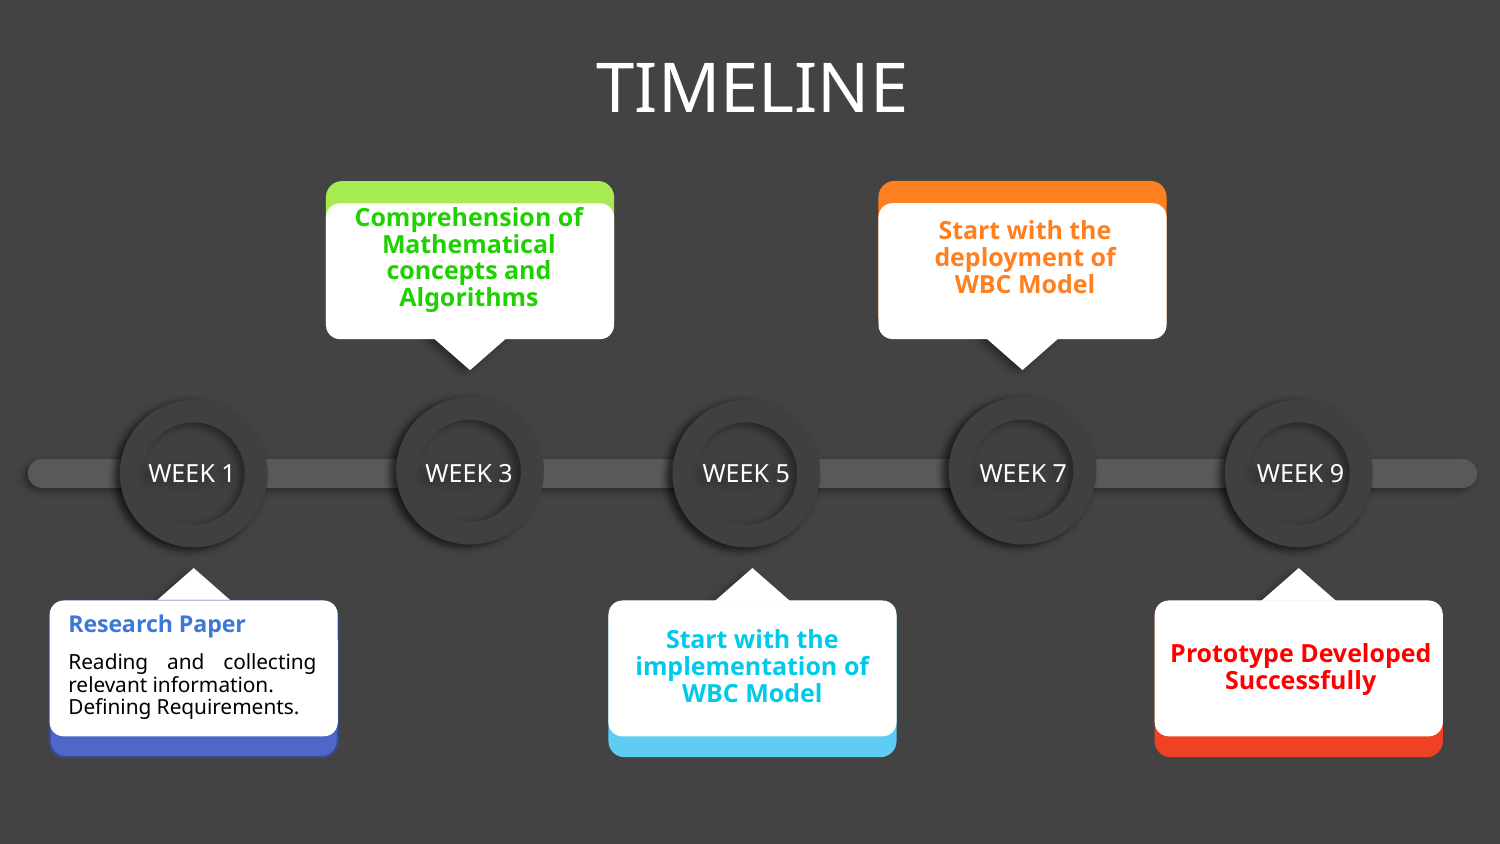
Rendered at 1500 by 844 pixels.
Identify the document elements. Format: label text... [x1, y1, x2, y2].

list Prototype Developed Successfully [1145, 606, 1457, 729]
list Start with the implementation of WBC Model [617, 606, 888, 729]
list WEEK 7 [959, 456, 1088, 493]
title TIMELINE [105, 42, 1400, 139]
list Comprehension of Mathematical concepts and Algorithms [318, 205, 620, 312]
list WEEK 3 [405, 456, 534, 493]
list Research Paper [57, 606, 328, 643]
list WEEK 9 [1236, 456, 1365, 493]
list WEEK 1 [127, 456, 257, 493]
list WEEK 5 [682, 456, 811, 493]
list Reading and collecting relevant information. Defining Requirements. [57, 643, 328, 729]
list Start with the deployment of WBC Model [888, 205, 1159, 312]
